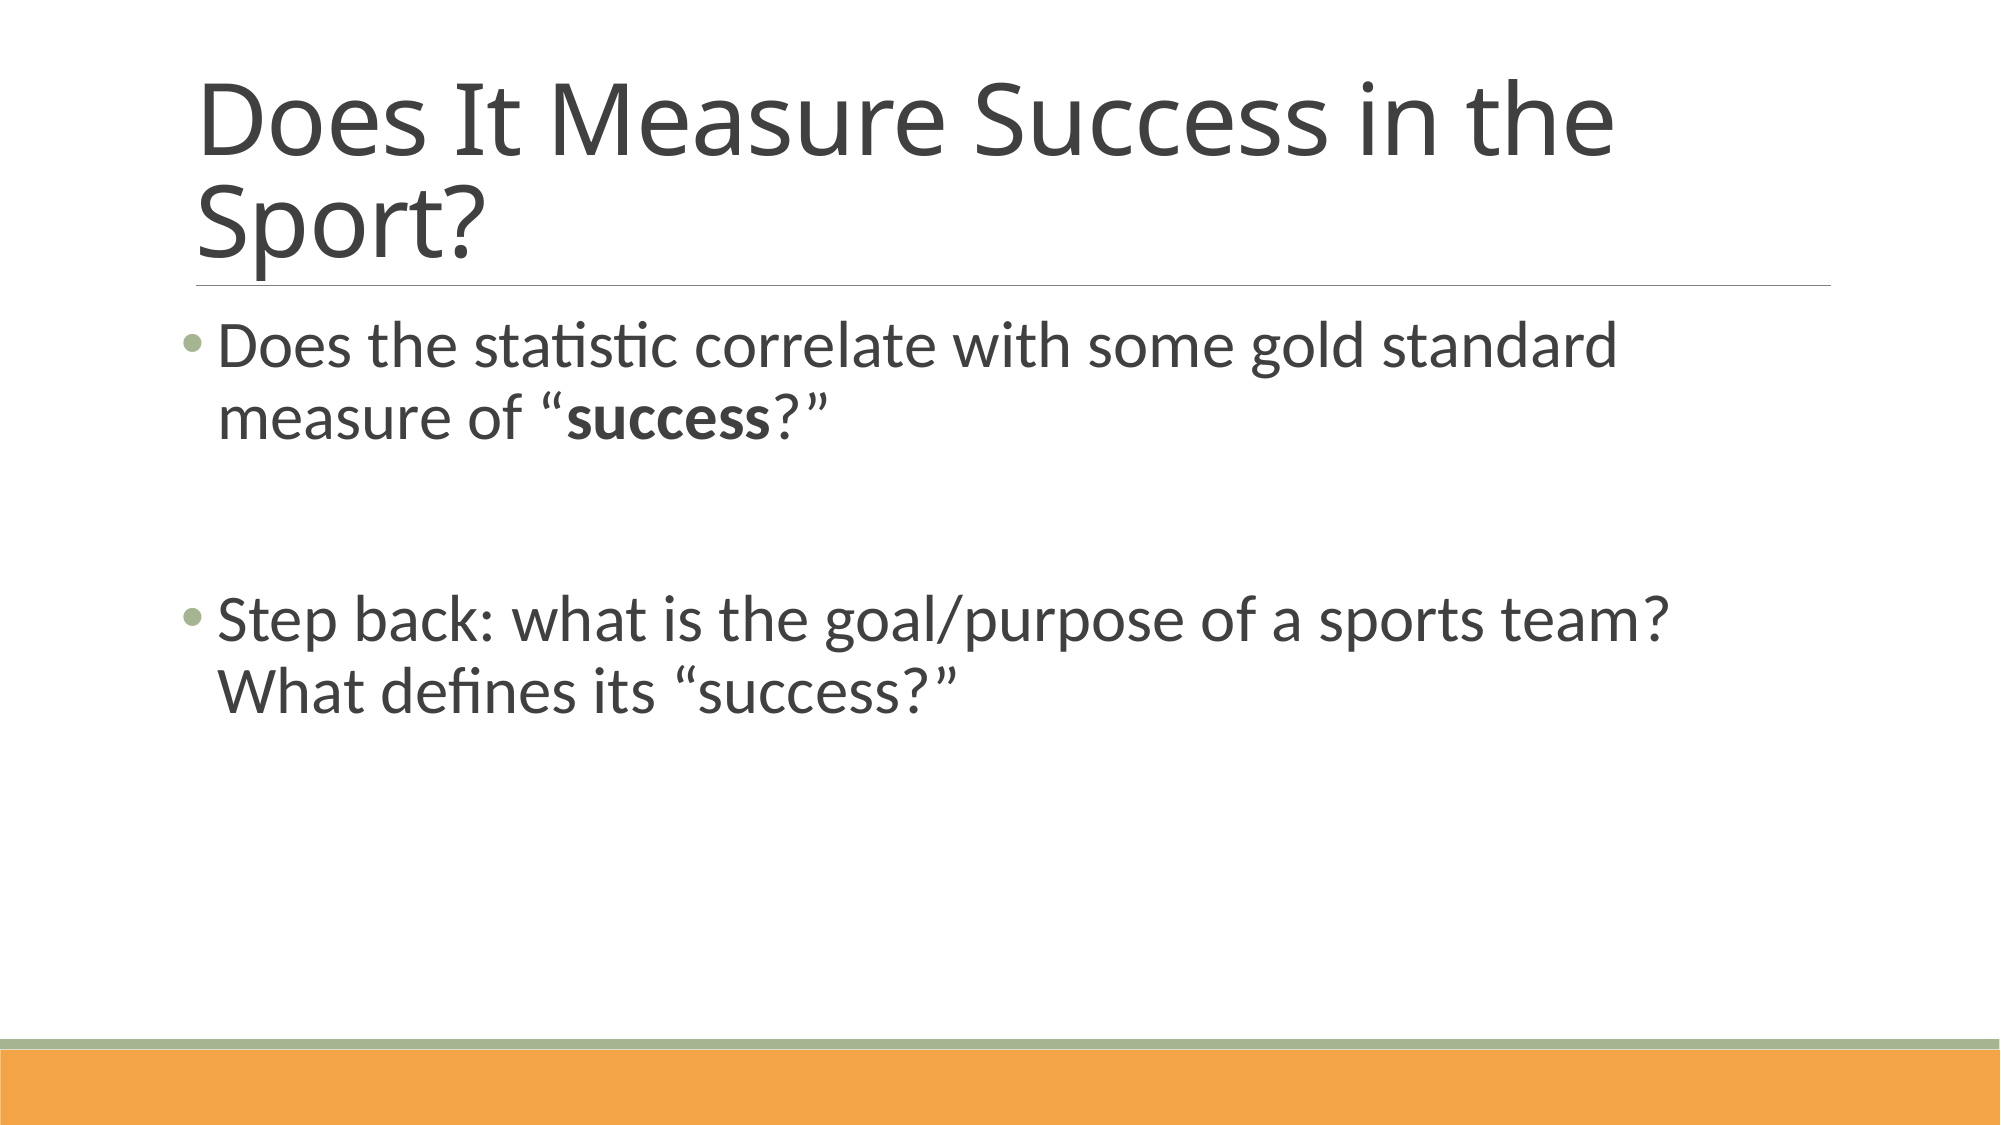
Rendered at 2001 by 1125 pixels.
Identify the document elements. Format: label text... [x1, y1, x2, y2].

list Does the statistic correlate with some gold standard measure of “success?” Step back: what is the goal/purpose of a sports team? What defines its “success?” [180, 302, 1830, 963]
title Does It Measure Success in the Sport? [180, 47, 1830, 285]
